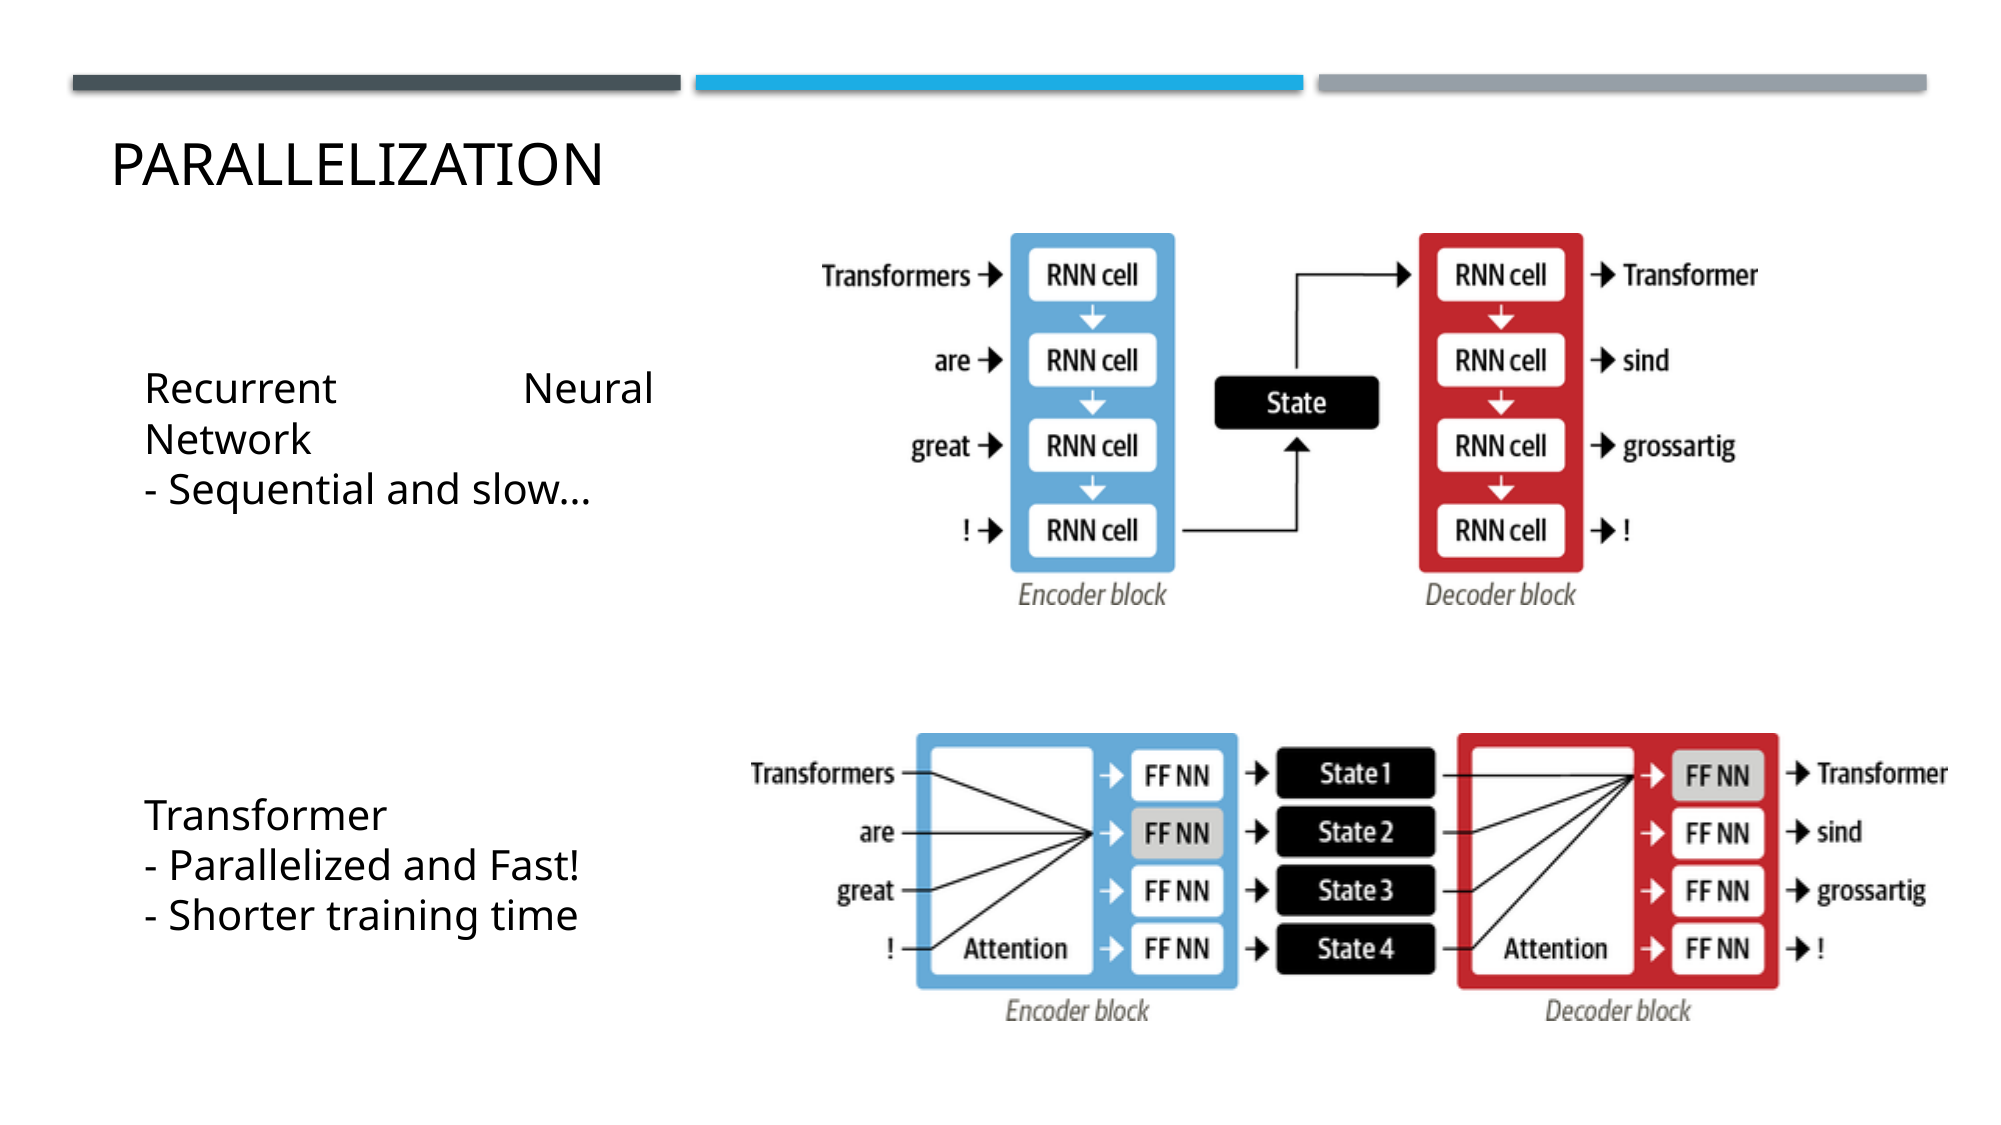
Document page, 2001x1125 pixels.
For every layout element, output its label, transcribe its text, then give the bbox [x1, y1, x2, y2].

picture [751, 733, 1948, 1022]
picture [822, 233, 1758, 606]
text_box Transformer - Parallelized and Fast! - Shorter training time [129, 781, 670, 997]
text_box Recurrent Neural Network - Sequential and slow… [129, 354, 670, 520]
title parallelization [95, 115, 1905, 205]
